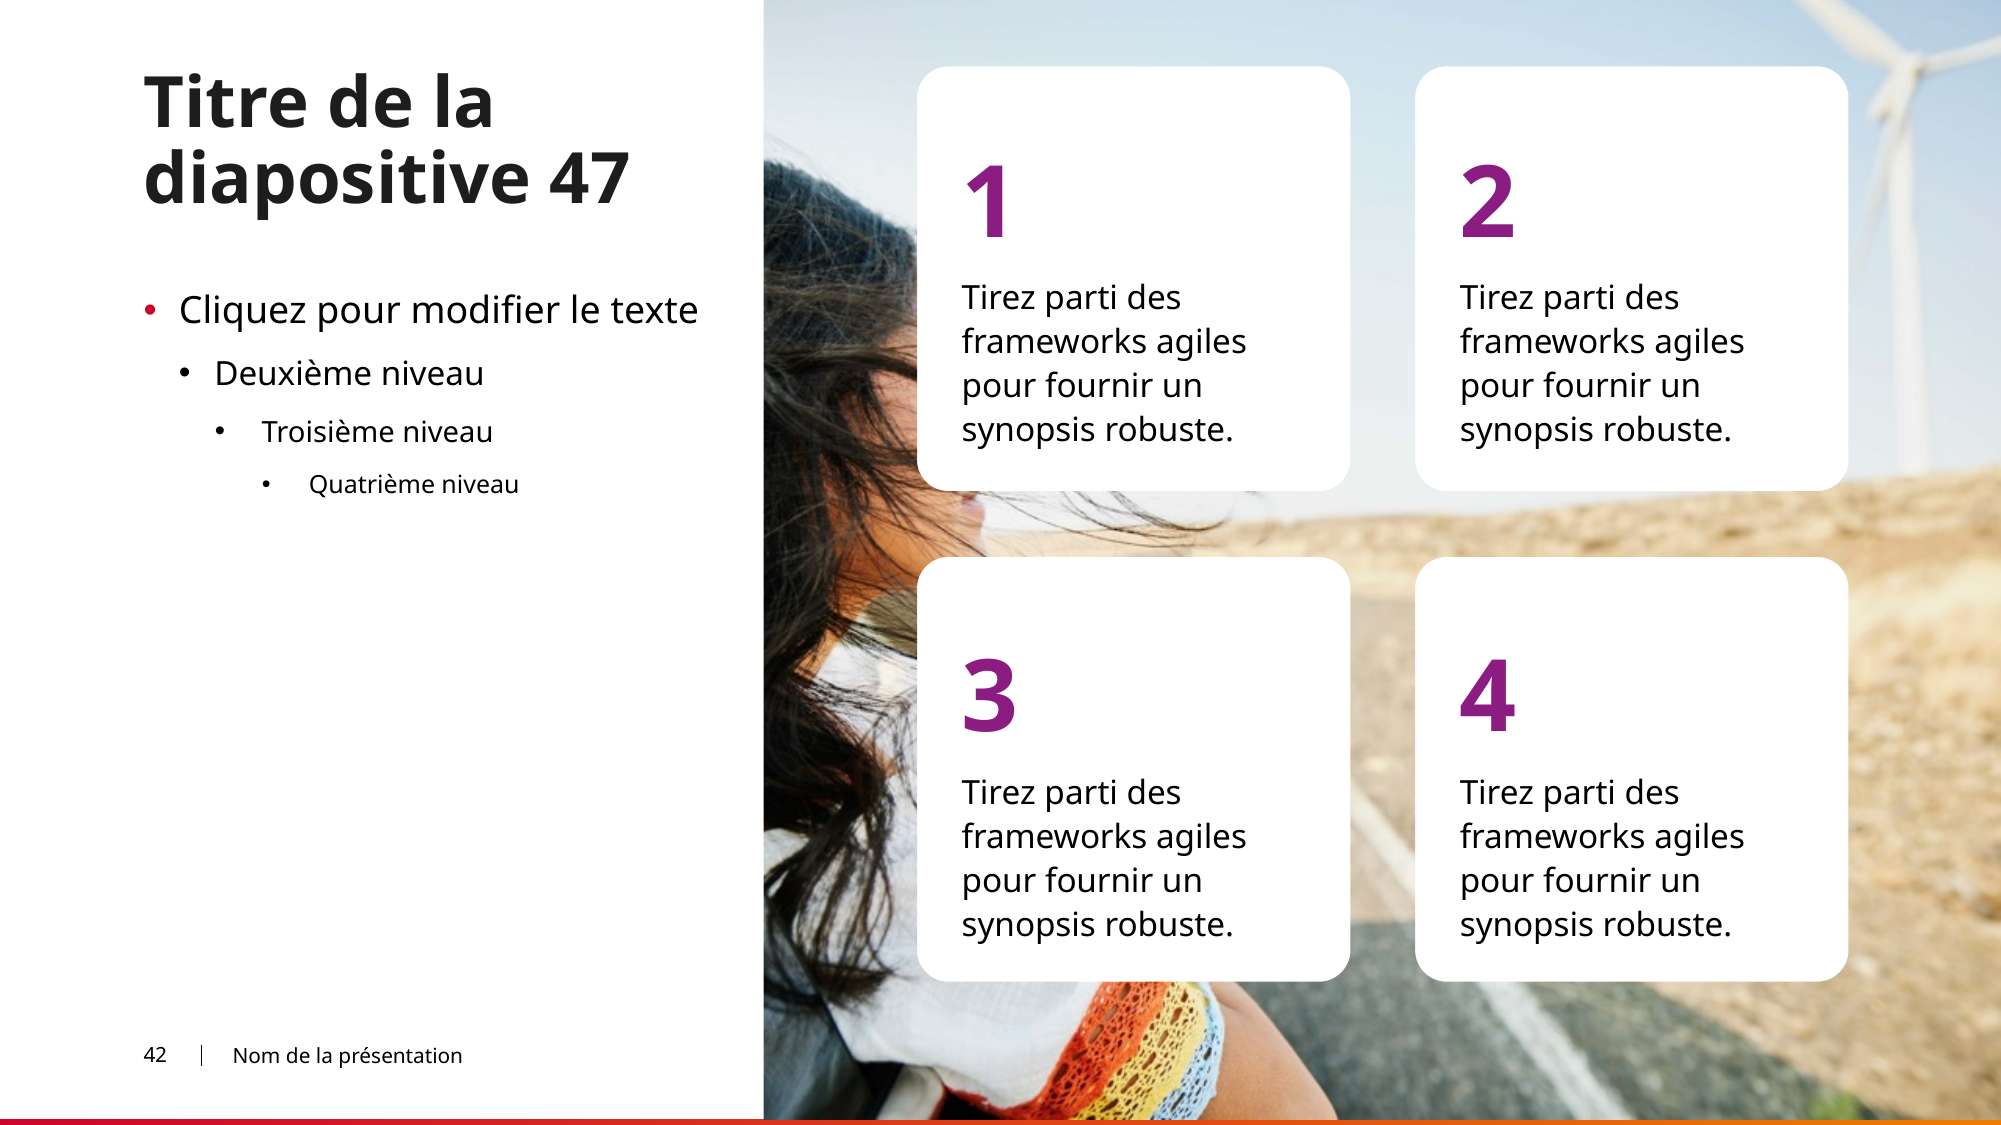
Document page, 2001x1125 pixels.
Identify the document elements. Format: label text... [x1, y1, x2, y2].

title Titre de la diapositive 47 [143, 66, 713, 221]
list Cliquez pour modifier le texte Deuxième niveau Troisième niveau Quatrième niveau [143, 286, 710, 512]
picture [763, 0, 2001, 1120]
footer Nom de la présentation [232, 1042, 763, 1068]
